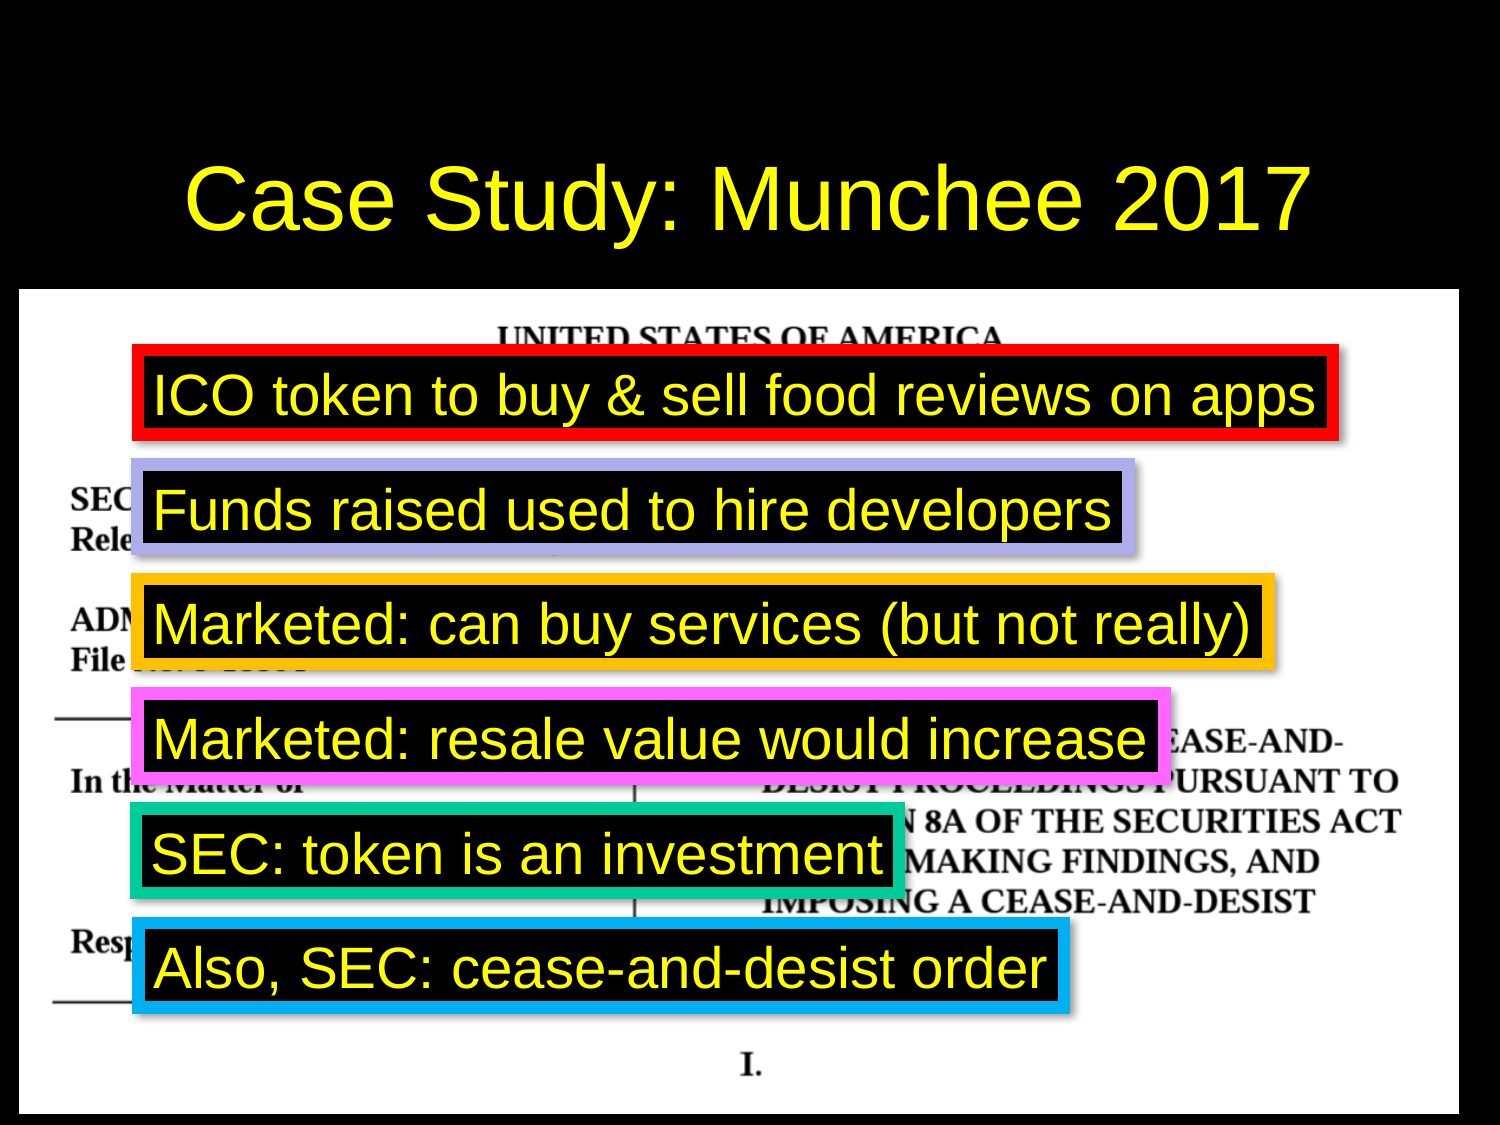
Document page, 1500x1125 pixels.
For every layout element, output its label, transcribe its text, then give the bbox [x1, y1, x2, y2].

title Case Study: Munchee 2017 [112, 99, 1388, 288]
picture [19, 289, 1459, 1114]
